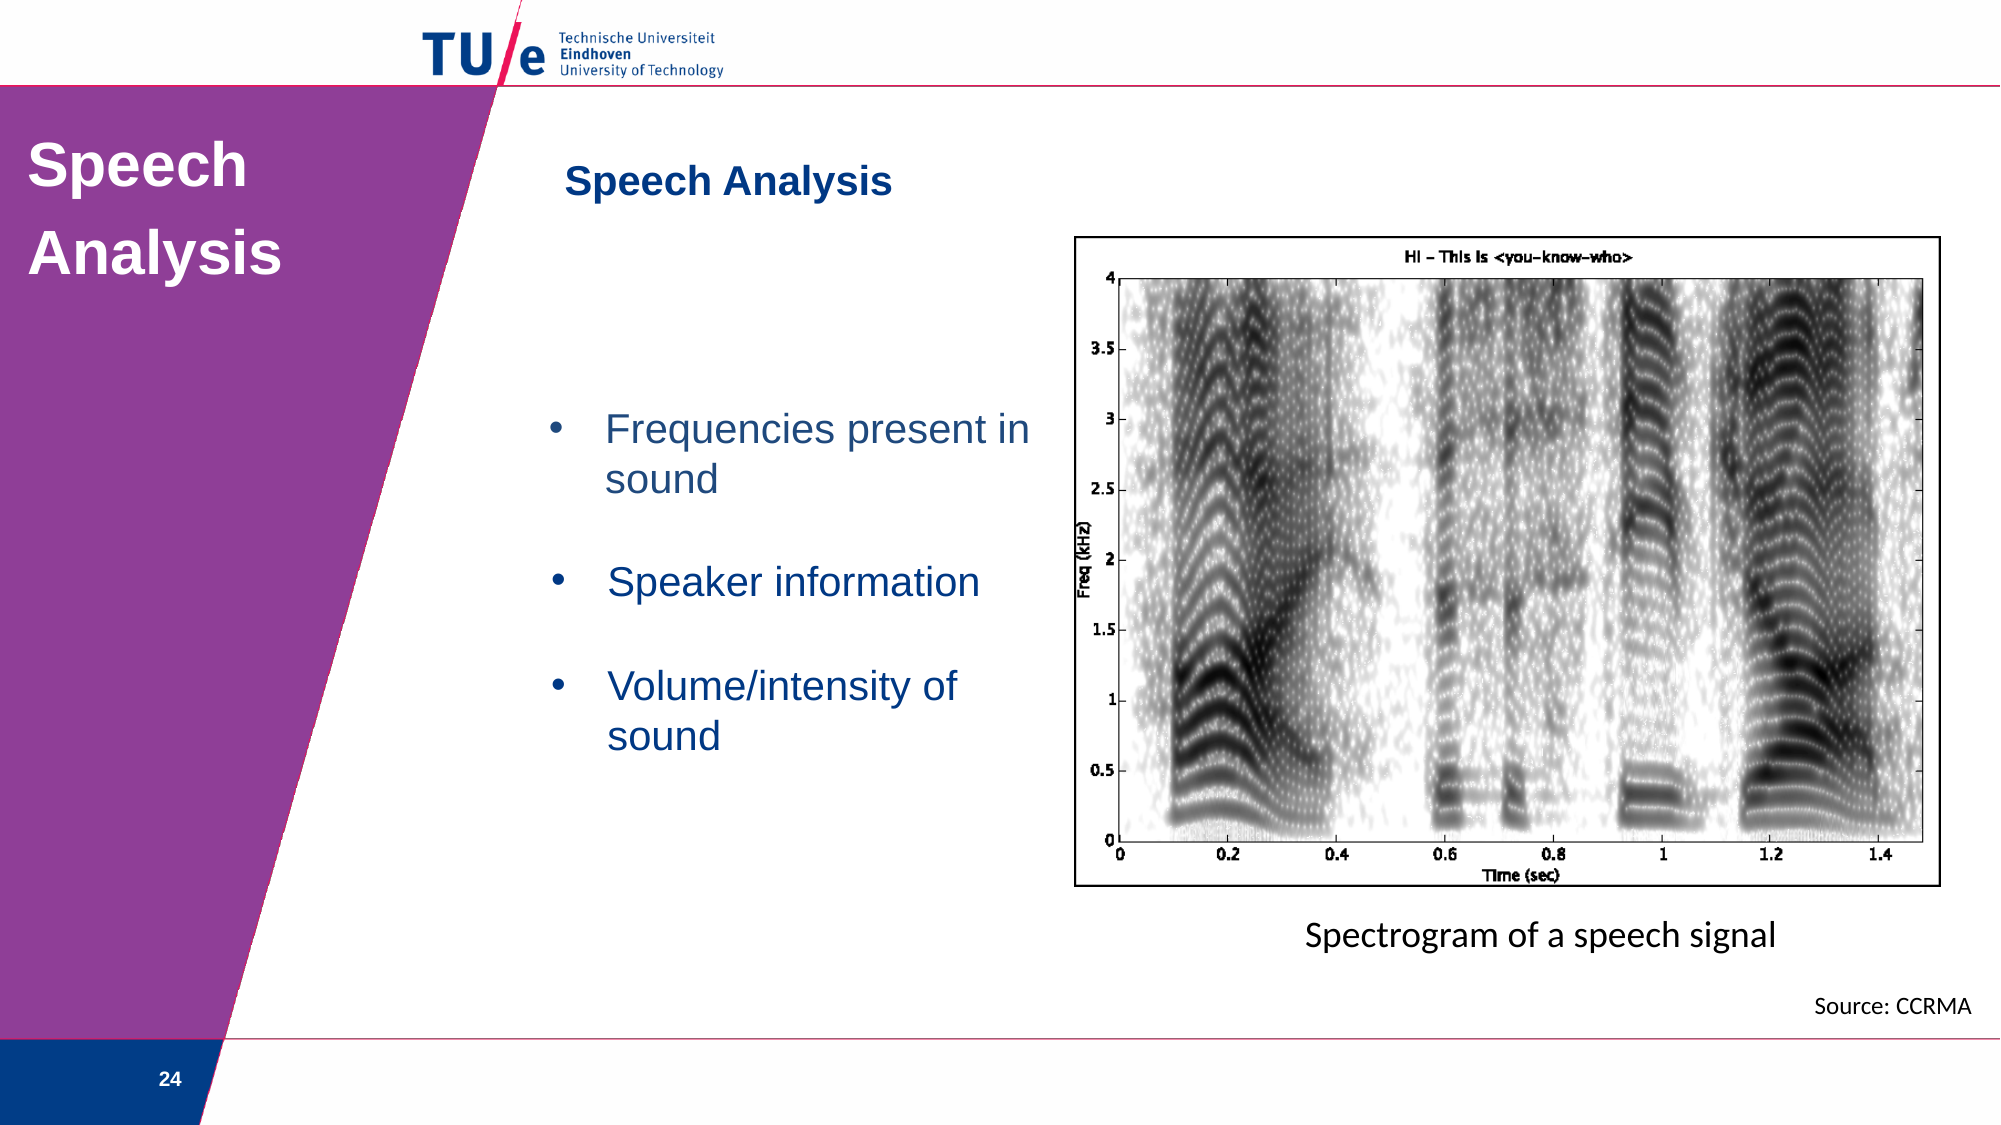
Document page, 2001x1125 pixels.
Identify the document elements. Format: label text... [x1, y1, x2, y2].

text_box Source: CCRMA [1799, 982, 1987, 1027]
text_box Frequencies present in sound Speaker information Volume/intensity of sound [548, 349, 1069, 864]
text_box Speech Analysis [24, 108, 453, 287]
text_box Speech Analysis [562, 145, 1863, 204]
text_box Spectrogram of a speech signal [1290, 902, 1801, 963]
slide_number 24 [152, 1065, 189, 1125]
picture [0, 0, 2000, 1125]
